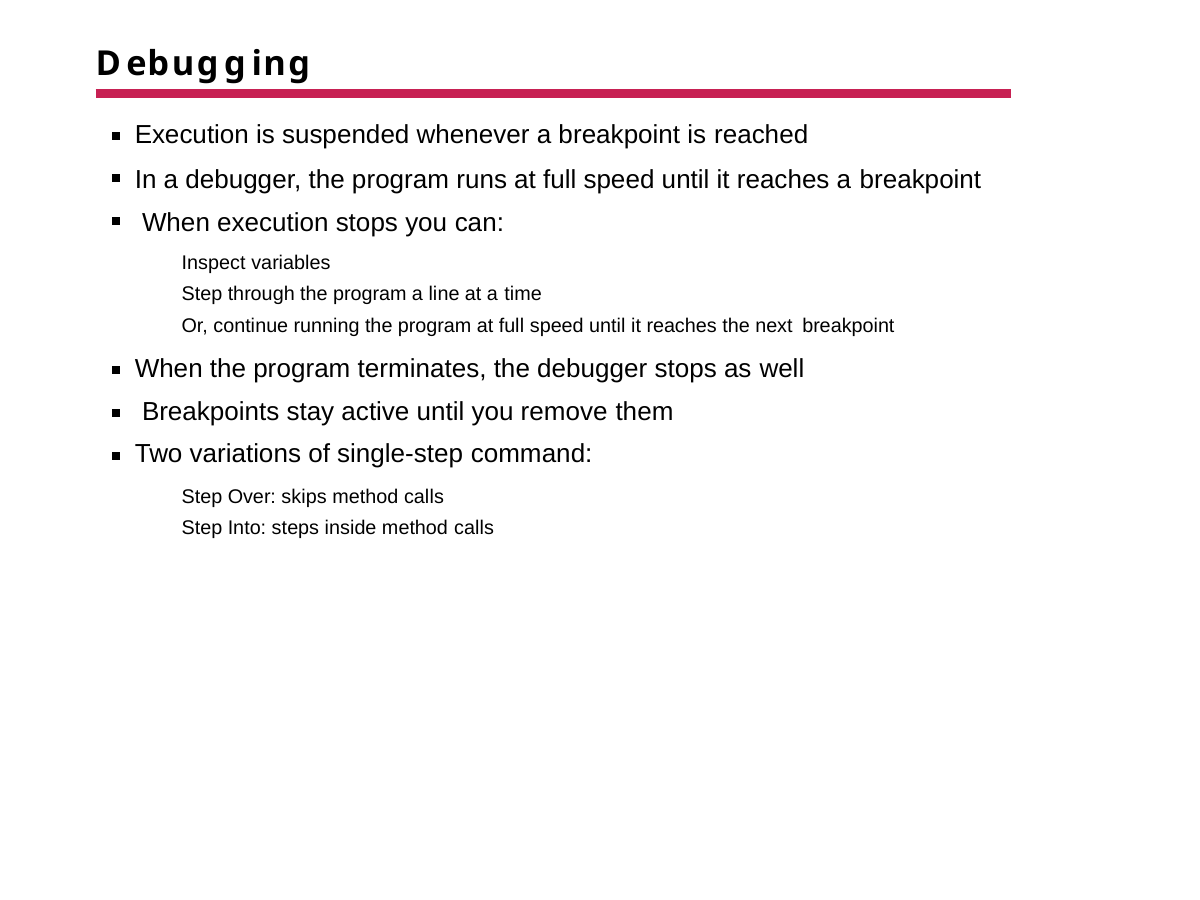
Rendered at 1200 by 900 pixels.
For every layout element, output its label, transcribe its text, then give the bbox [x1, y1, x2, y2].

title Debugging [93, 40, 1107, 192]
text_box Execution is suspended whenever a breakpoint is reached In a debugger, the program runs at full speed until it reaches a breakpoint When execution stops you can: Inspect variables Step through the program a line at a time Or, continue running the program at full speed until it reaches the next breakpoint When the program terminates, the debugger stops as well Breakpoints stay active until you remove them Two variations of single-step command: Step Over: skips method calls Step Into: steps inside method calls [132, 117, 986, 540]
